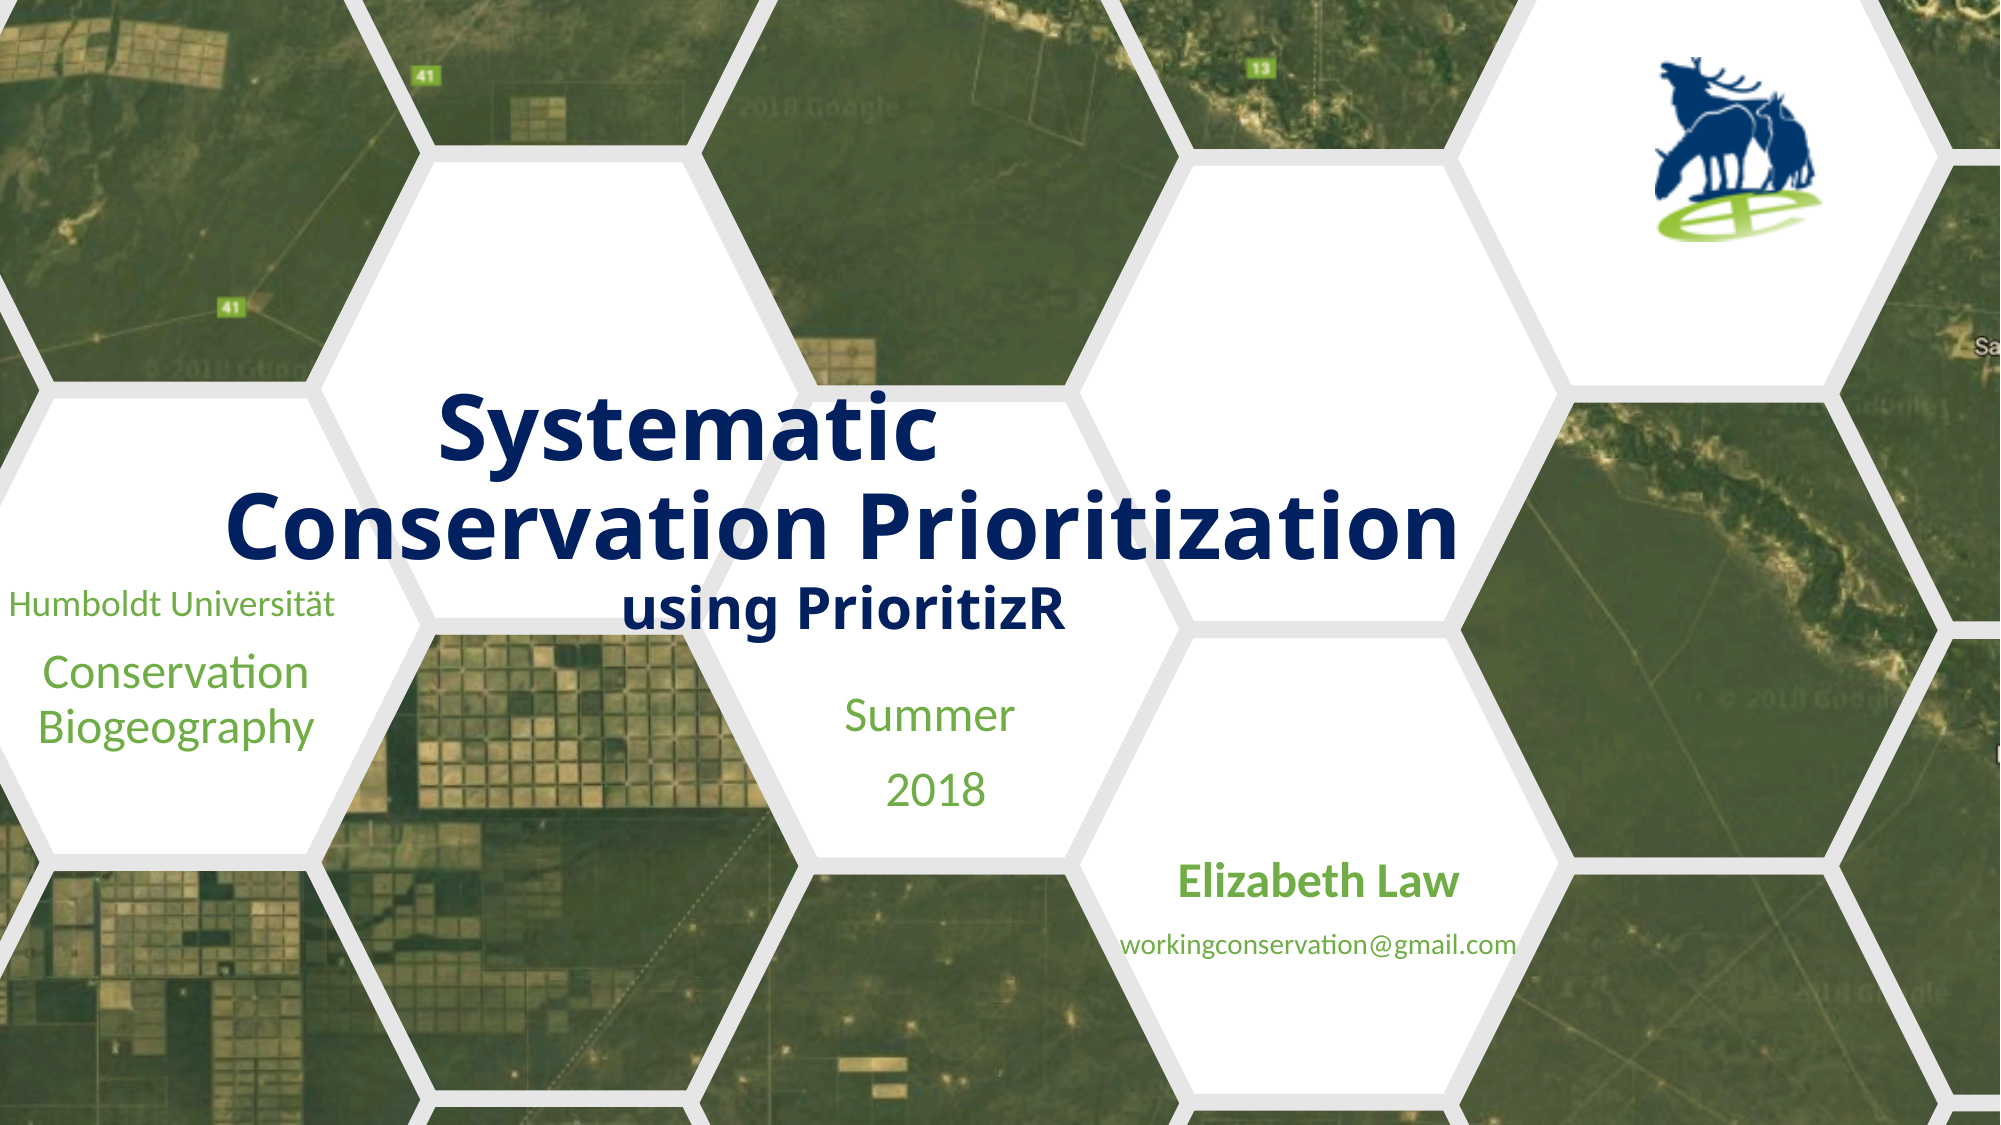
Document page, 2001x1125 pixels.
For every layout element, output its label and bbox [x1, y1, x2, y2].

picture [1655, 57, 1822, 242]
picture [0, 866, 2000, 1125]
text_box [0, 0, 2000, 866]
